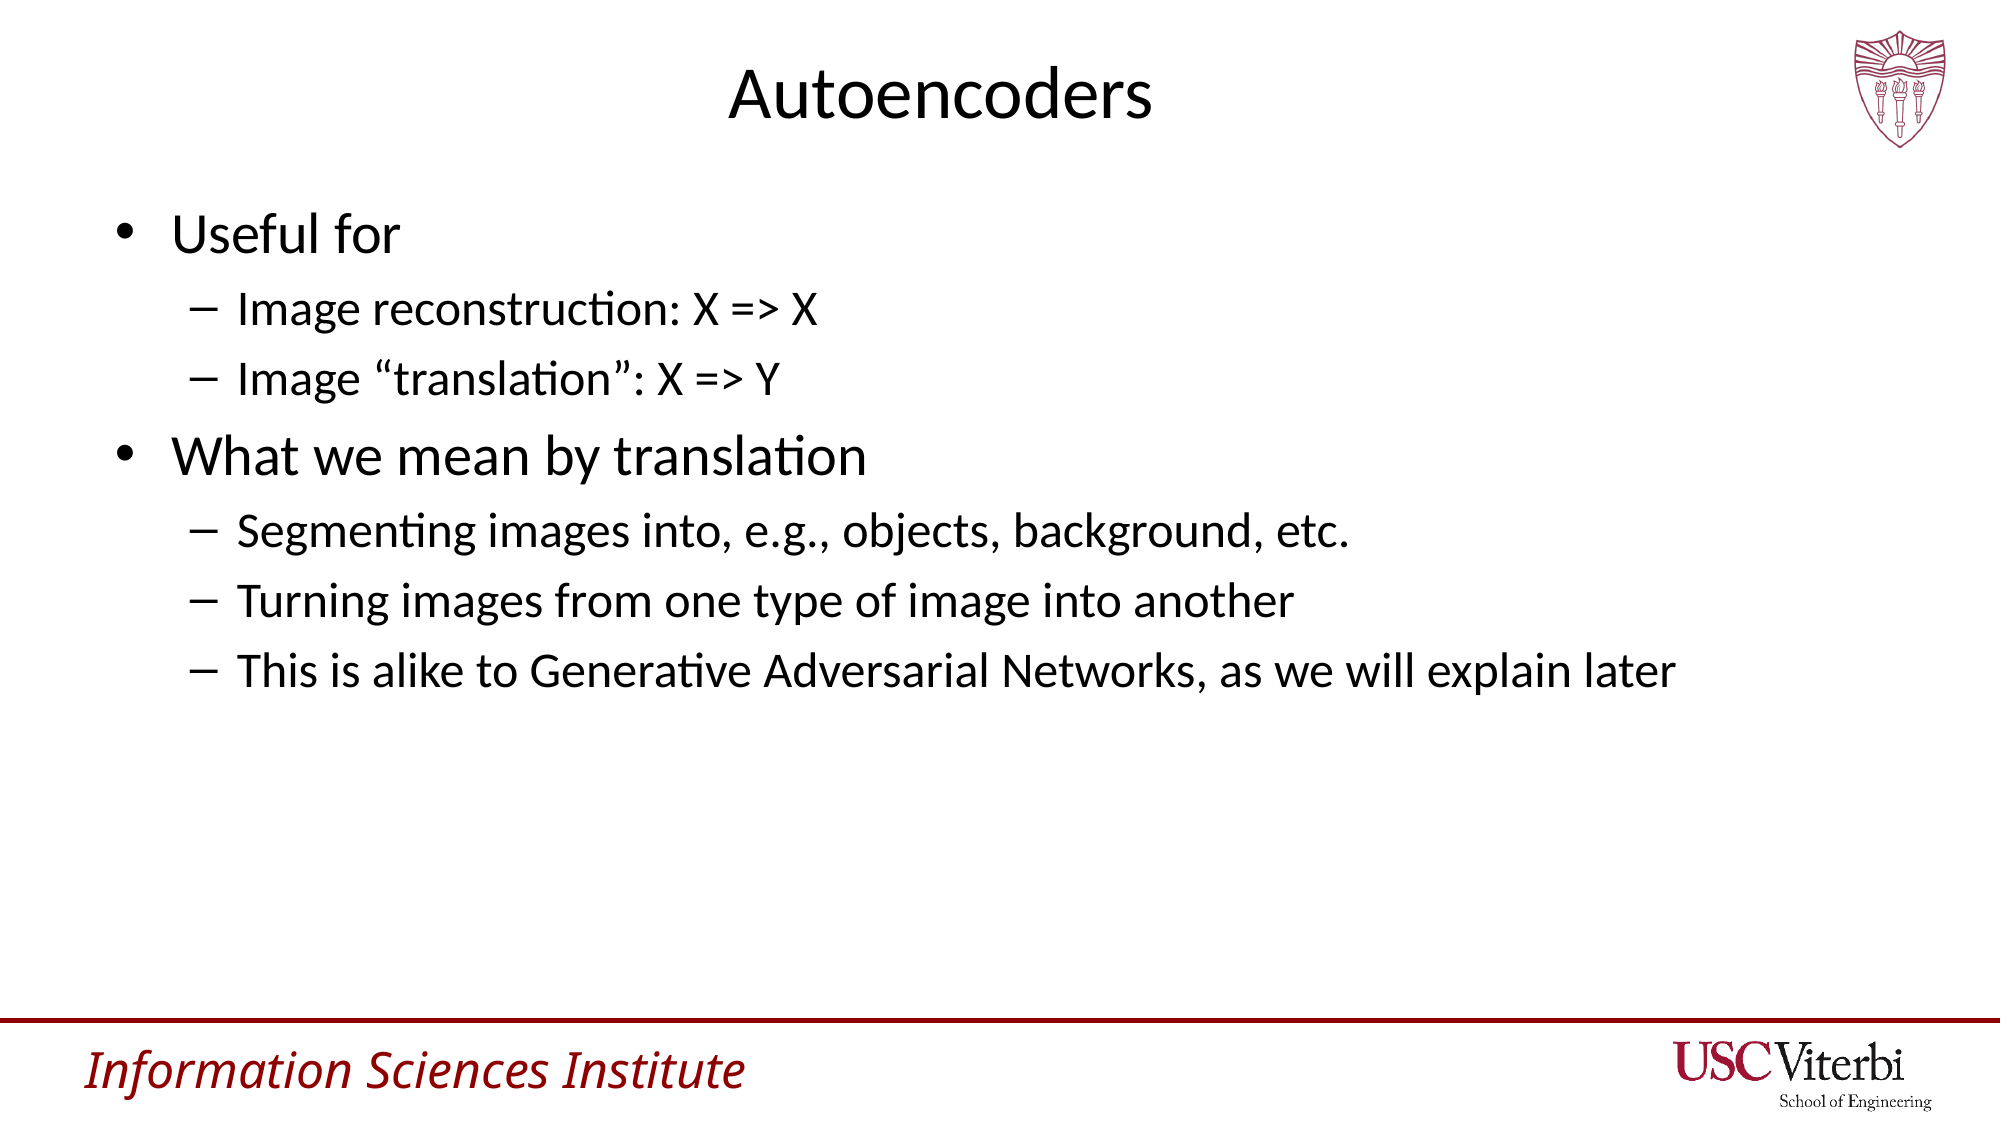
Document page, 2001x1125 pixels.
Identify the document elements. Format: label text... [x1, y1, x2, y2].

title Autoencoders [99, 35, 1783, 141]
list Useful for Image reconstruction: X => X Image “translation”: X => Y What we mean by translation Segmenting images into, e.g., objects, background, etc. Turning images from one type of image into another This is alike to Generative Adversarial Networks, as we will explain later [99, 187, 1902, 1005]
picture [1641, 1027, 1964, 1118]
